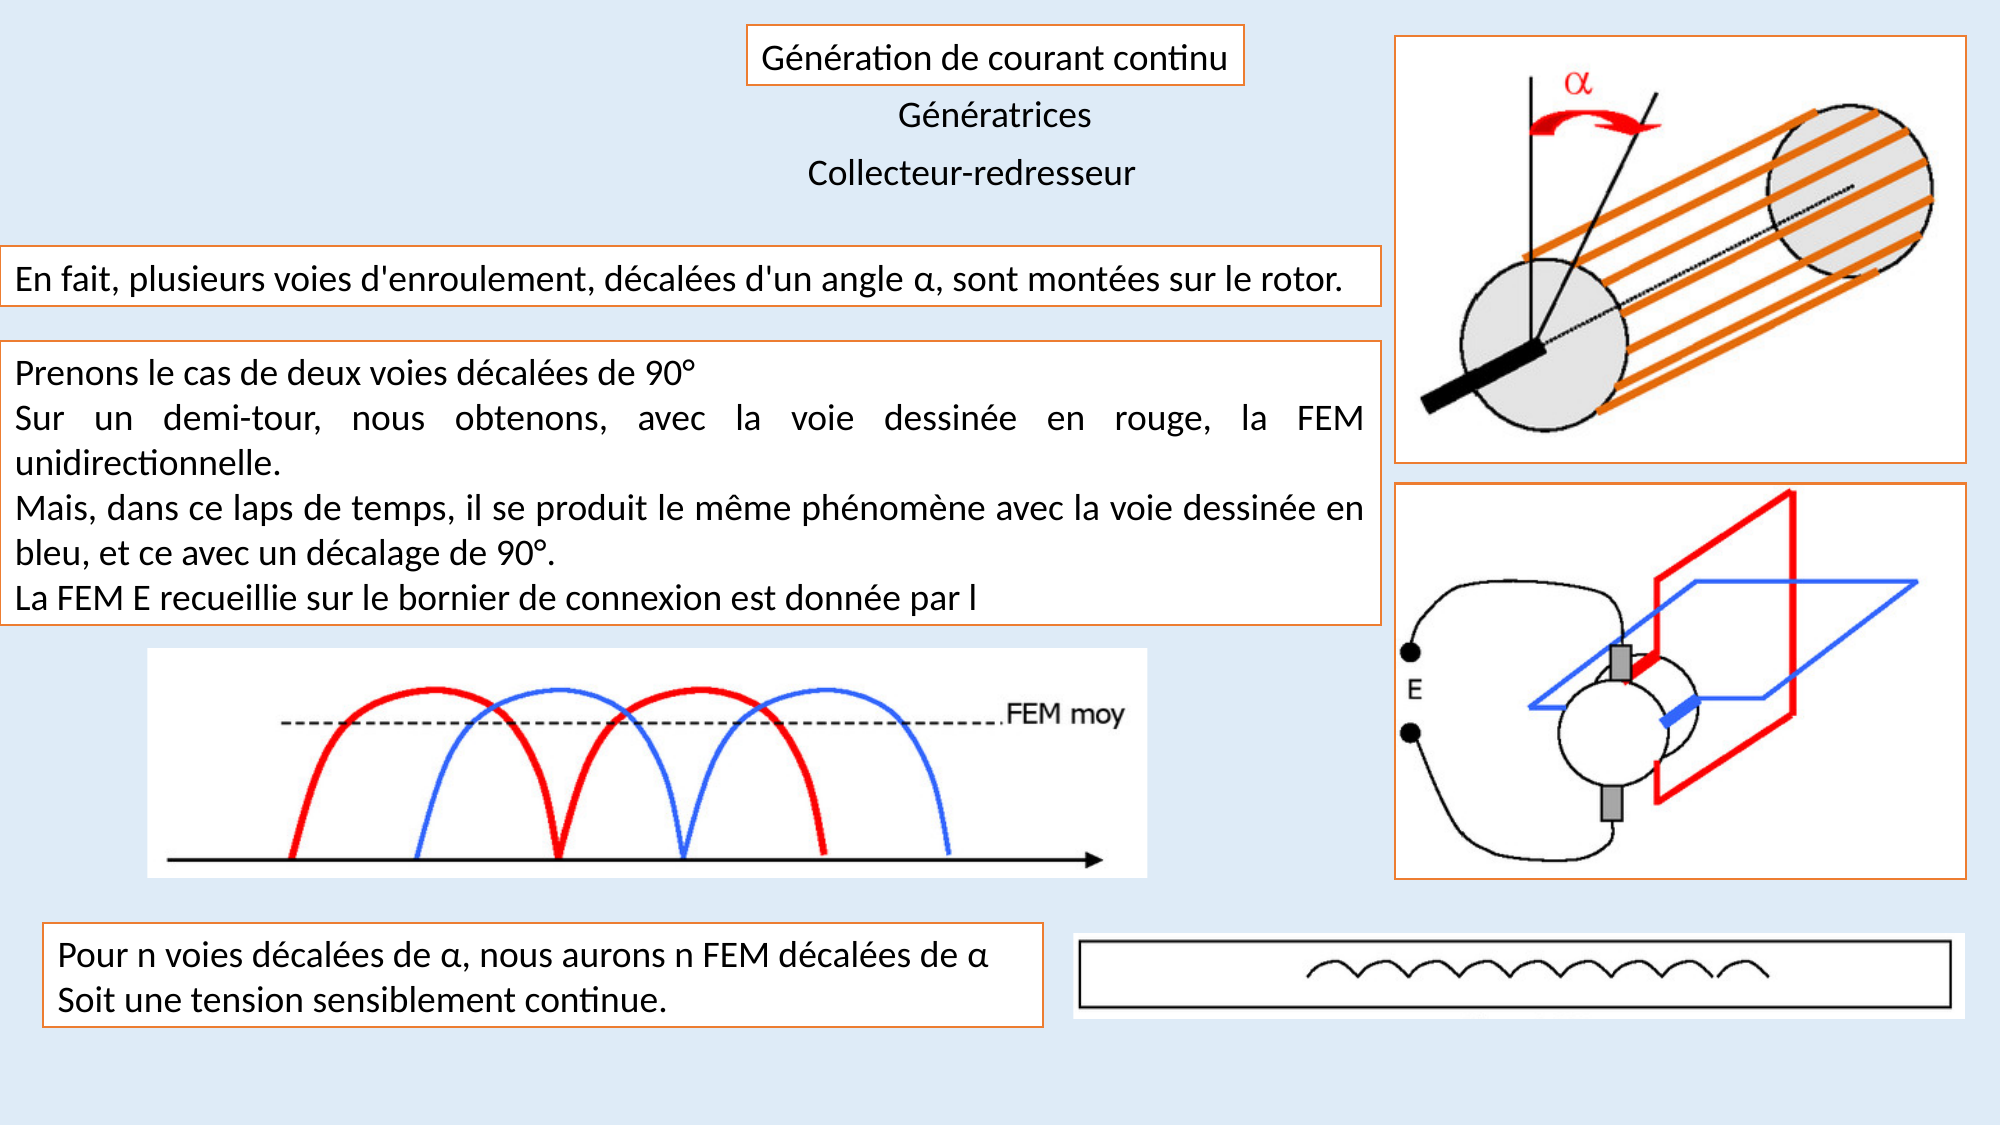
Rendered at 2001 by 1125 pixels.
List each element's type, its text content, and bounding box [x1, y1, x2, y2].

text_box Pour n voies décalées de α, nous aurons n FEM décalées de α Soit une tension sensiblement continue. [42, 922, 1044, 1028]
text_box Collecteur-redresseur [793, 140, 1207, 201]
text_box Génératrices [883, 86, 1108, 143]
text_box Génération de courant continu [746, 24, 1245, 86]
picture [147, 648, 1148, 878]
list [1396, 37, 1965, 462]
text_box Prenons le cas de deux voies décalées de 90° Sur un demi-tour, nous obtenons, avec la voie dessinée en rouge, la FEM unidirectionnelle. Mais, dans ce laps de temps, il se produit le même phénomène avec la voie dessinée en bleu, et ce avec un décalage de 90°. La FEM E recueillie sur le bornier de connexion est donnée par l [0, 340, 1382, 626]
picture [1073, 933, 1965, 1019]
text_box En fait, plusieurs voies d'enroulement, décalées d'un angle α, sont montées sur le rotor. [0, 245, 1382, 307]
picture [1396, 484, 1965, 878]
